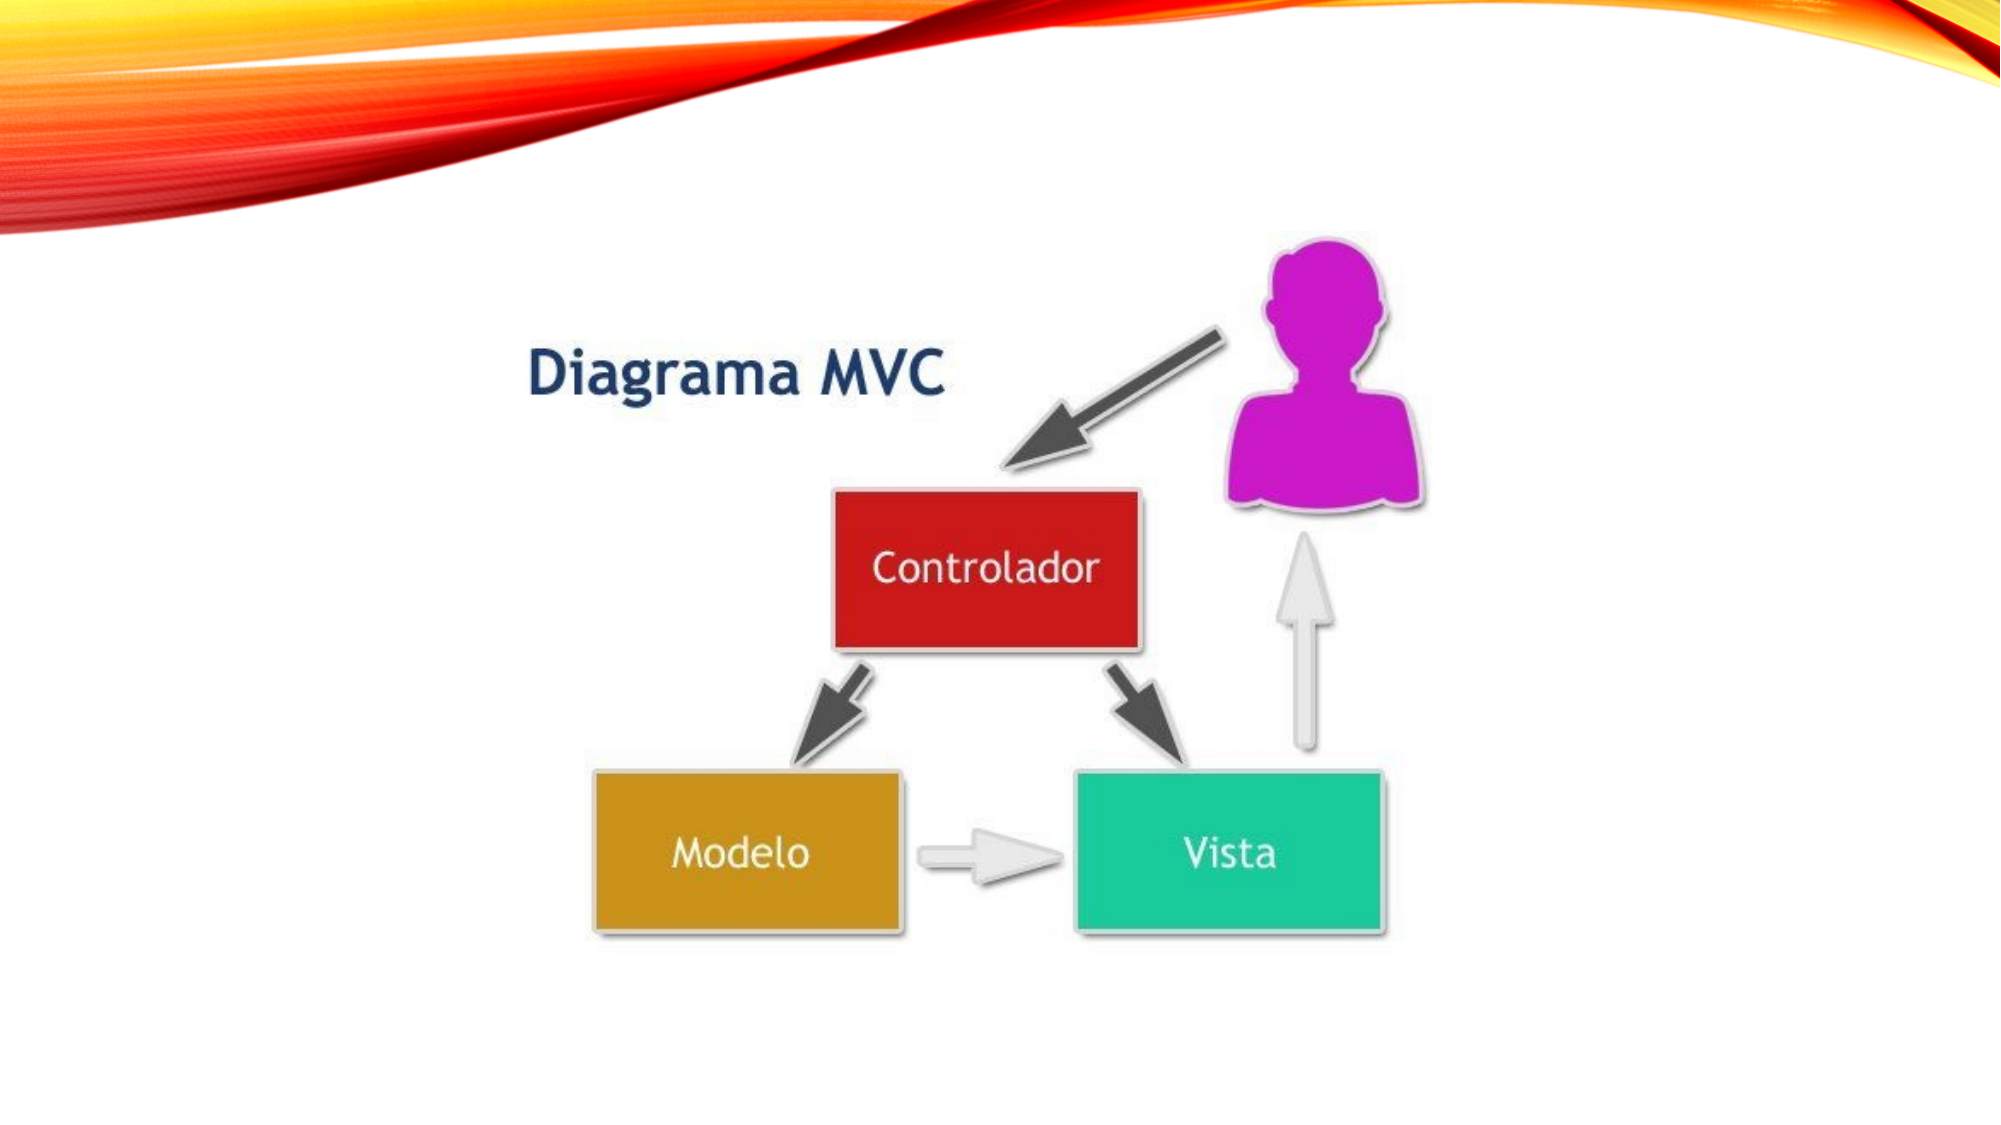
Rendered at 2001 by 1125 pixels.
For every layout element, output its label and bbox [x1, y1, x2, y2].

picture [0, 0, 2000, 972]
